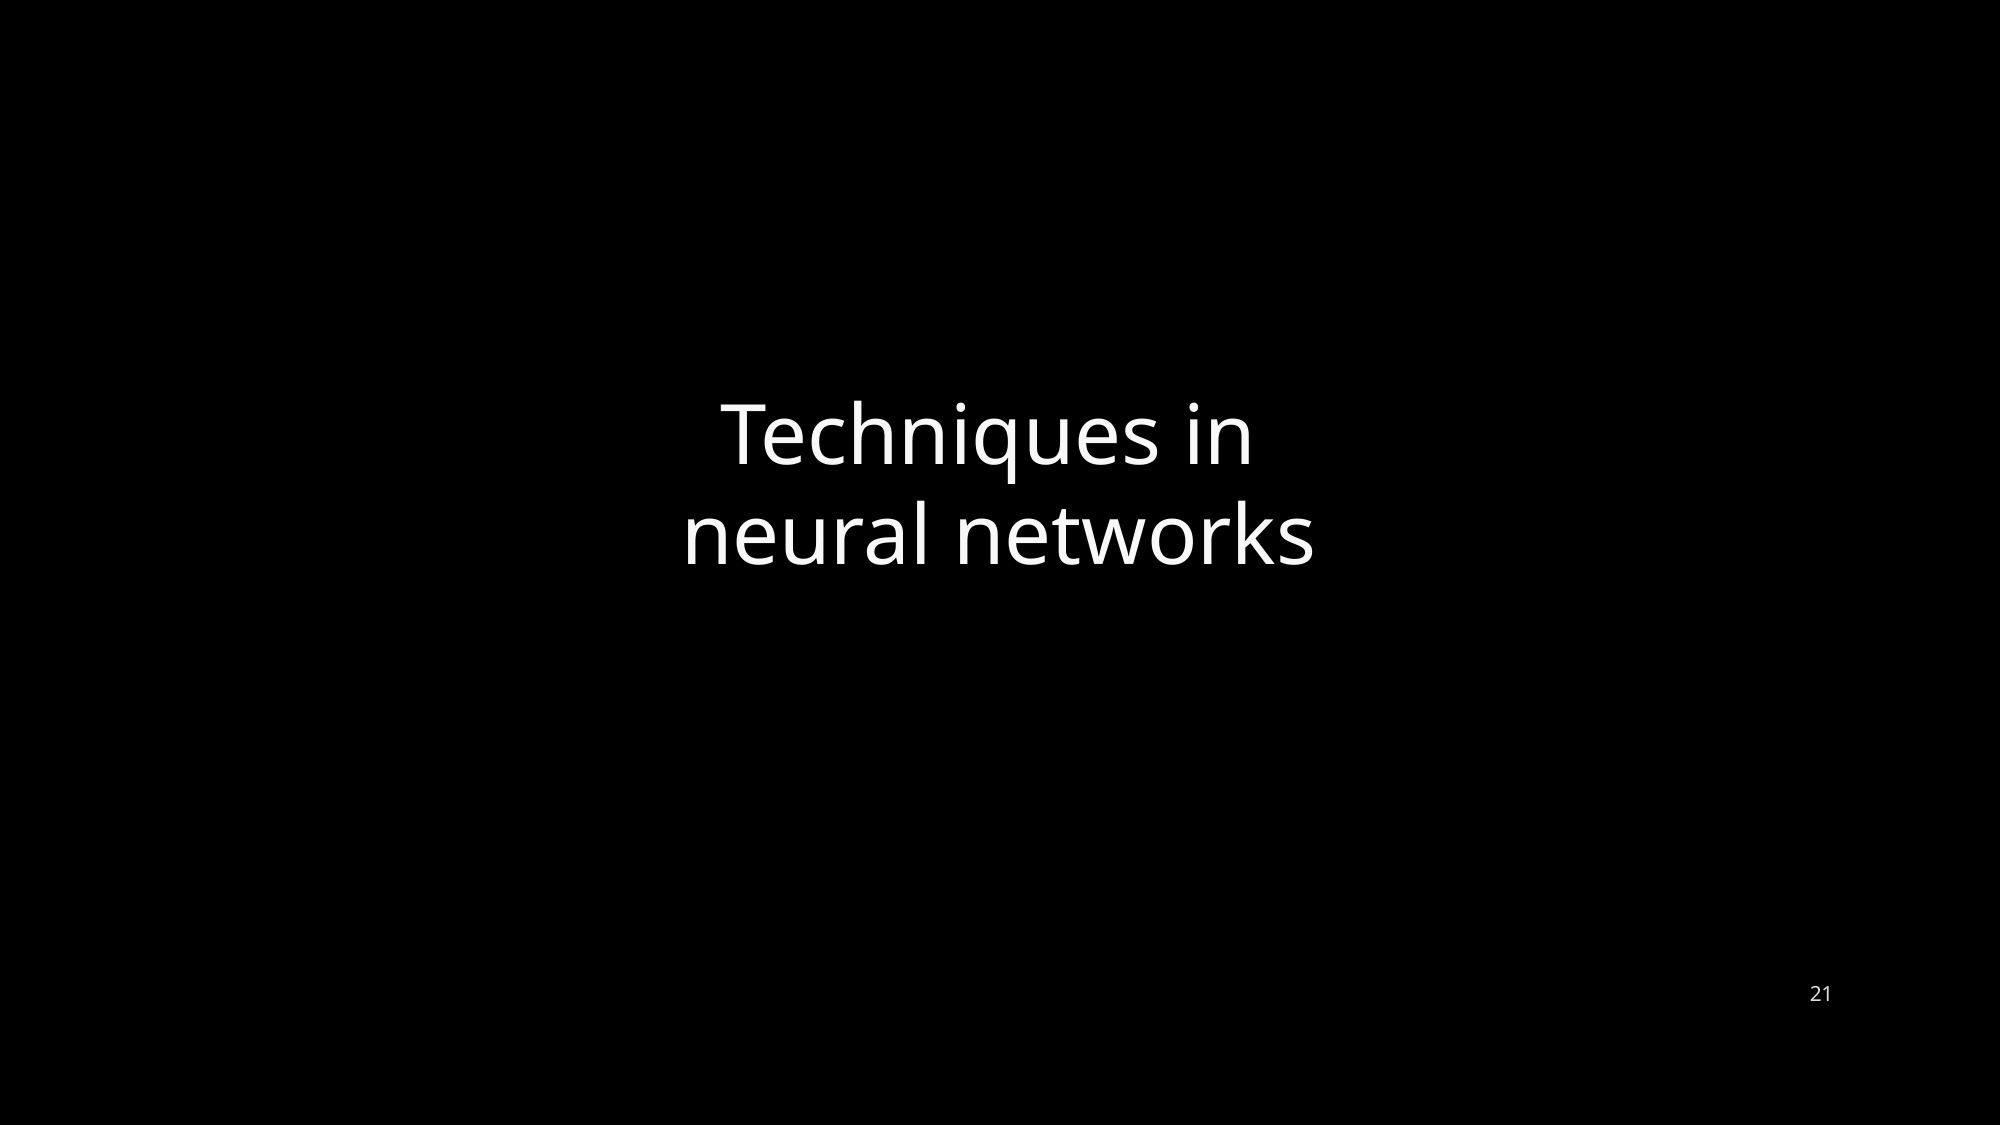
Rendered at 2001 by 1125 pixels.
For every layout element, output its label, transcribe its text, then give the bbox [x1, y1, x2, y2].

slide_number 21 [1724, 965, 1849, 1025]
title Techniques in neural networks [212, 288, 1786, 589]
